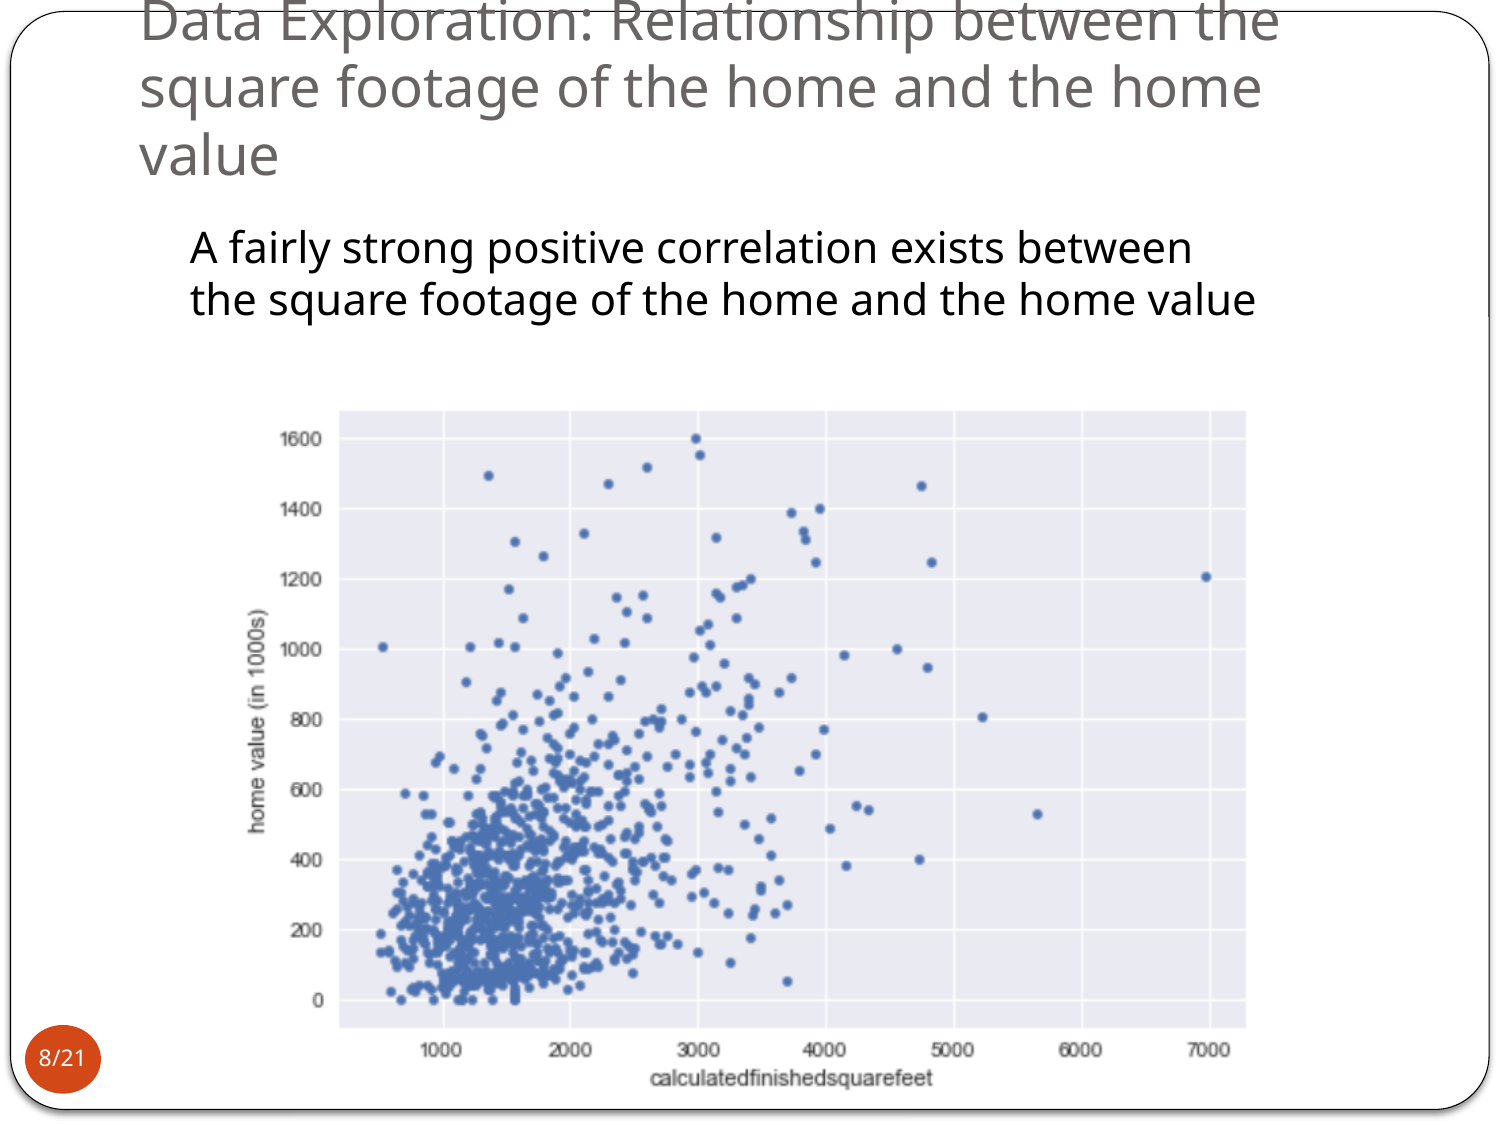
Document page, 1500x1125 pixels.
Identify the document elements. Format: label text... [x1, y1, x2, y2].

list A fairly strong positive correlation exists between the square footage of the home and the home value [174, 212, 1288, 346]
picture [187, 398, 1263, 1099]
title Data Exploration: Relationship between the square footage of the home and the home value [125, 62, 1400, 202]
slide_number 8/21 [24, 1024, 101, 1094]
